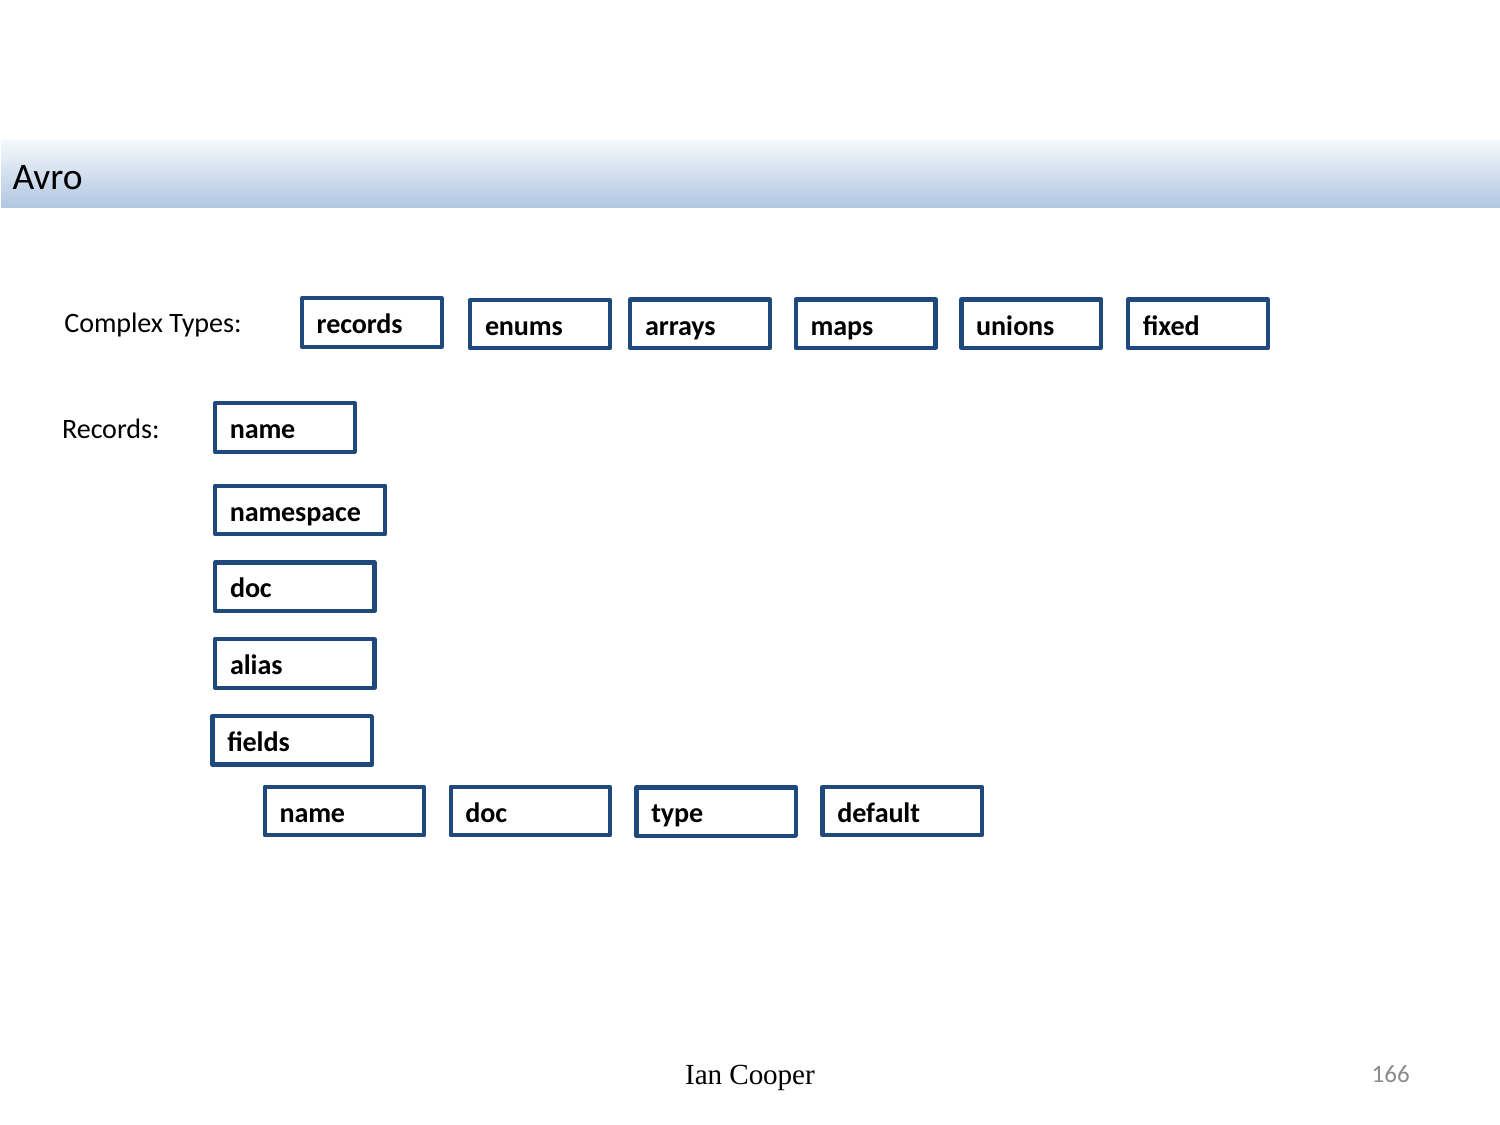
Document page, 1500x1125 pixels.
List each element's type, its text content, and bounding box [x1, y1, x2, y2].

text_box fields [212, 716, 372, 765]
text_box Complex Types: [49, 296, 257, 346]
text_box namespace [215, 485, 386, 535]
text_box records [301, 298, 442, 347]
text_box default [822, 786, 982, 836]
text_box Records: [47, 403, 175, 452]
text_box doc [450, 786, 610, 836]
text_box enums [470, 299, 610, 349]
text_box arrays [630, 299, 771, 349]
text_box name [215, 403, 355, 452]
text_box unions [961, 299, 1102, 348]
text_box alias [215, 639, 375, 688]
footer Ian Cooper [512, 1042, 988, 1103]
text_box maps [795, 299, 936, 348]
text_box type [636, 787, 796, 836]
text_box fixed [1128, 299, 1268, 348]
text_box doc [215, 562, 375, 611]
slide_number 166 [1074, 1042, 1425, 1103]
text_box name [264, 786, 425, 836]
text_box Avro [1, 140, 1500, 208]
